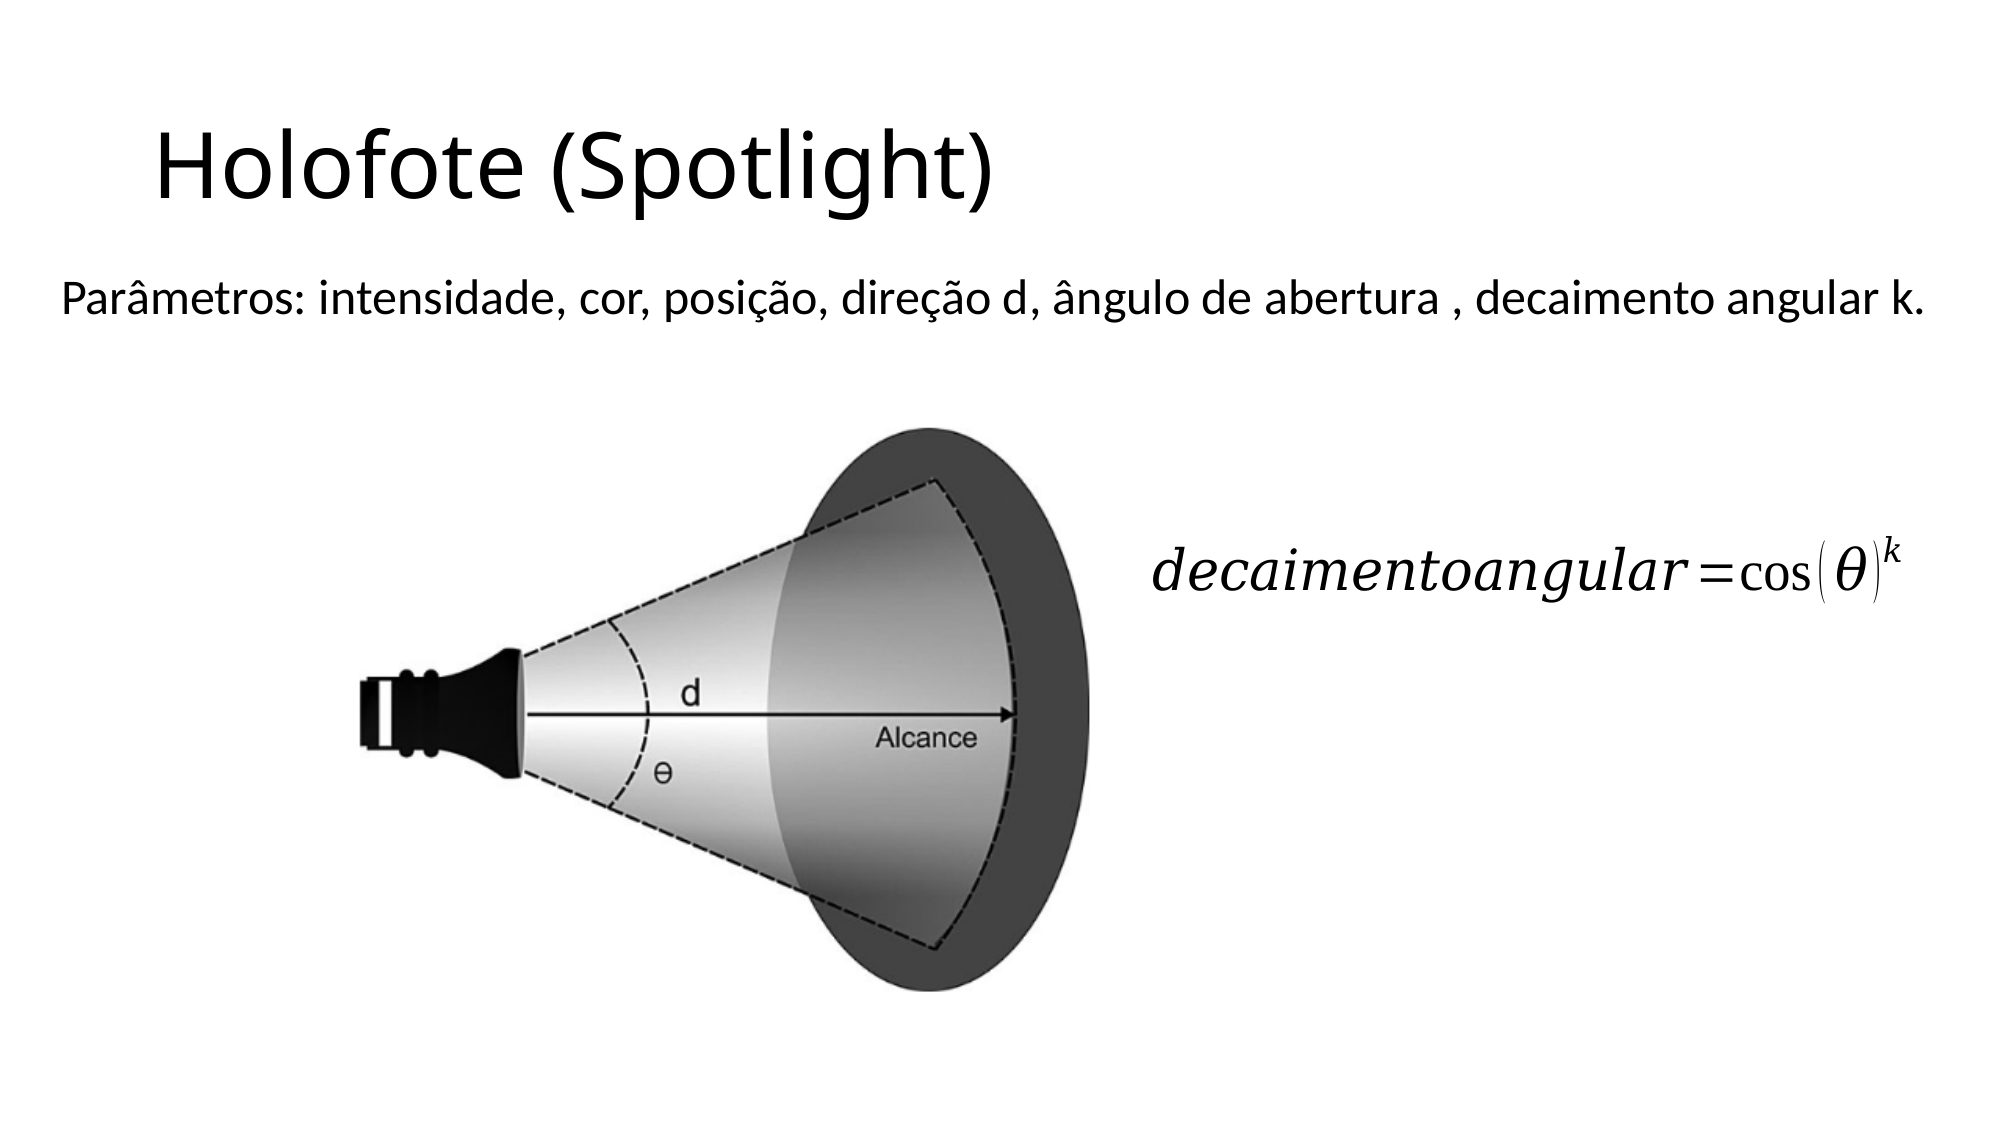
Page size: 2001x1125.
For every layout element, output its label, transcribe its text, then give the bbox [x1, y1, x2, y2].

title Holofote (Spotlight) [137, 59, 1863, 278]
picture [343, 411, 1099, 995]
